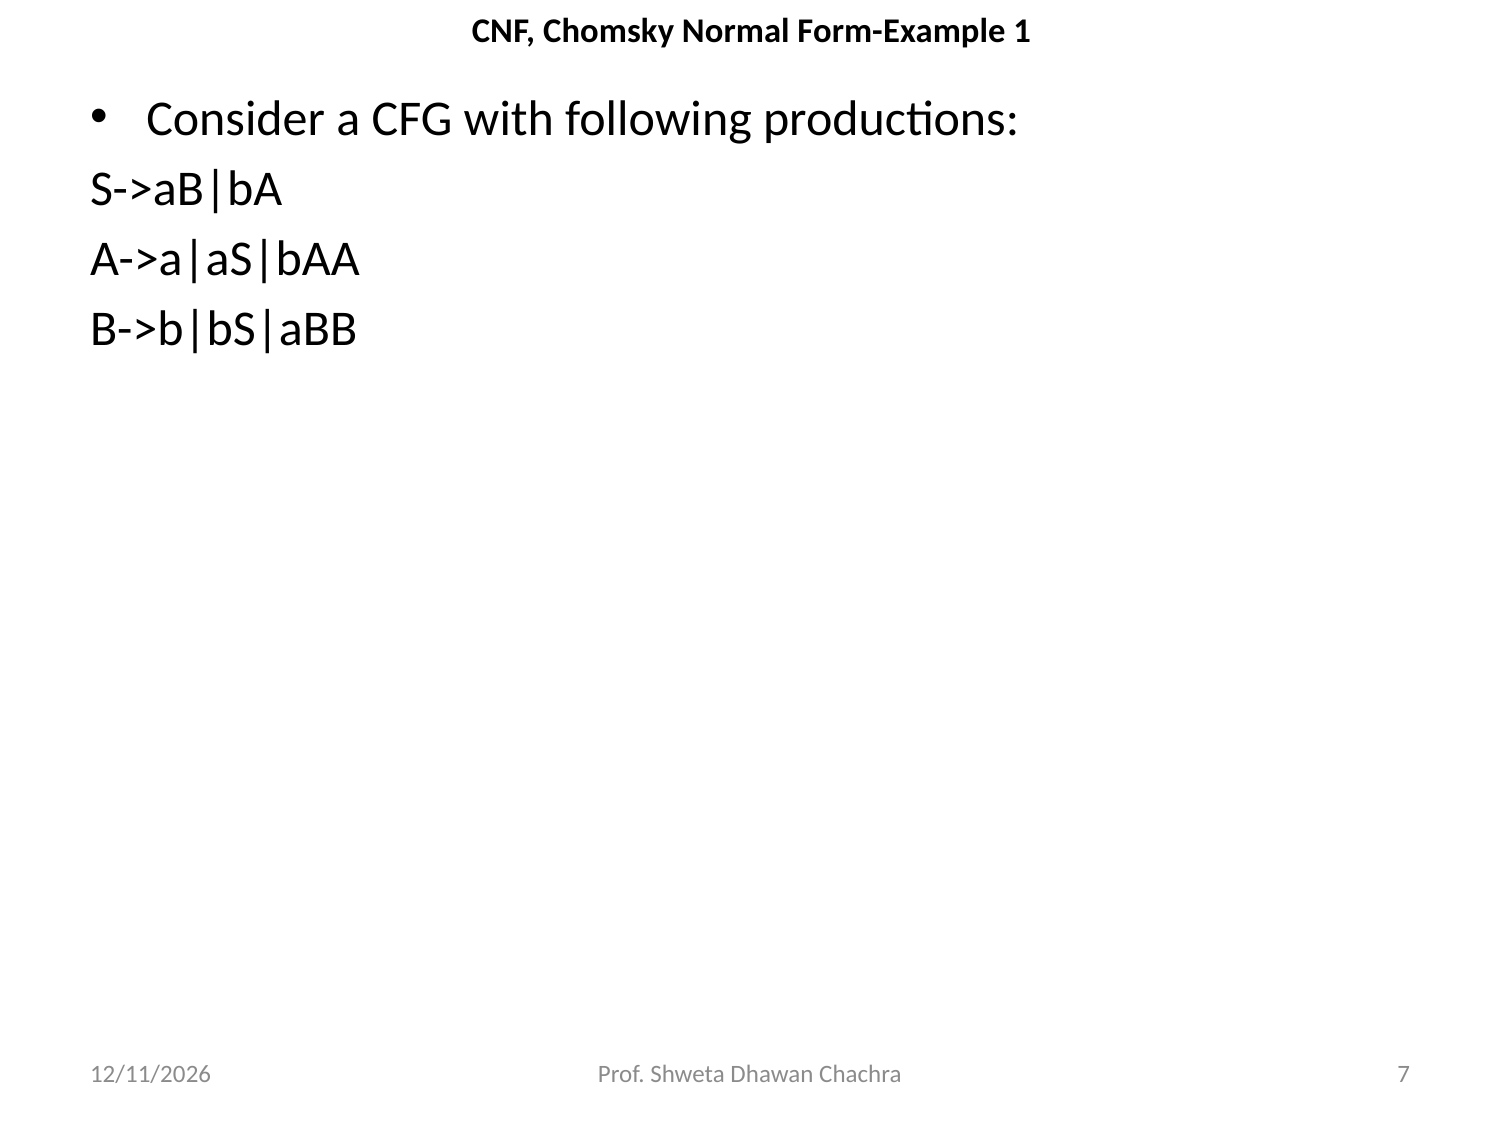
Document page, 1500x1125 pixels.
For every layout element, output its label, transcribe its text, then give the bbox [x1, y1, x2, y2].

list Consider a CFG with following productions: S->aB|bA A->a|aS|bAA B->b|bS|aBB [75, 78, 1425, 1005]
slide_number 7 [1074, 1042, 1425, 1103]
title CNF, Chomsky Normal Form-Example 1 [76, 0, 1427, 57]
footer Prof. Shweta Dhawan Chachra [512, 1042, 988, 1103]
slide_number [75, 1042, 425, 1103]
